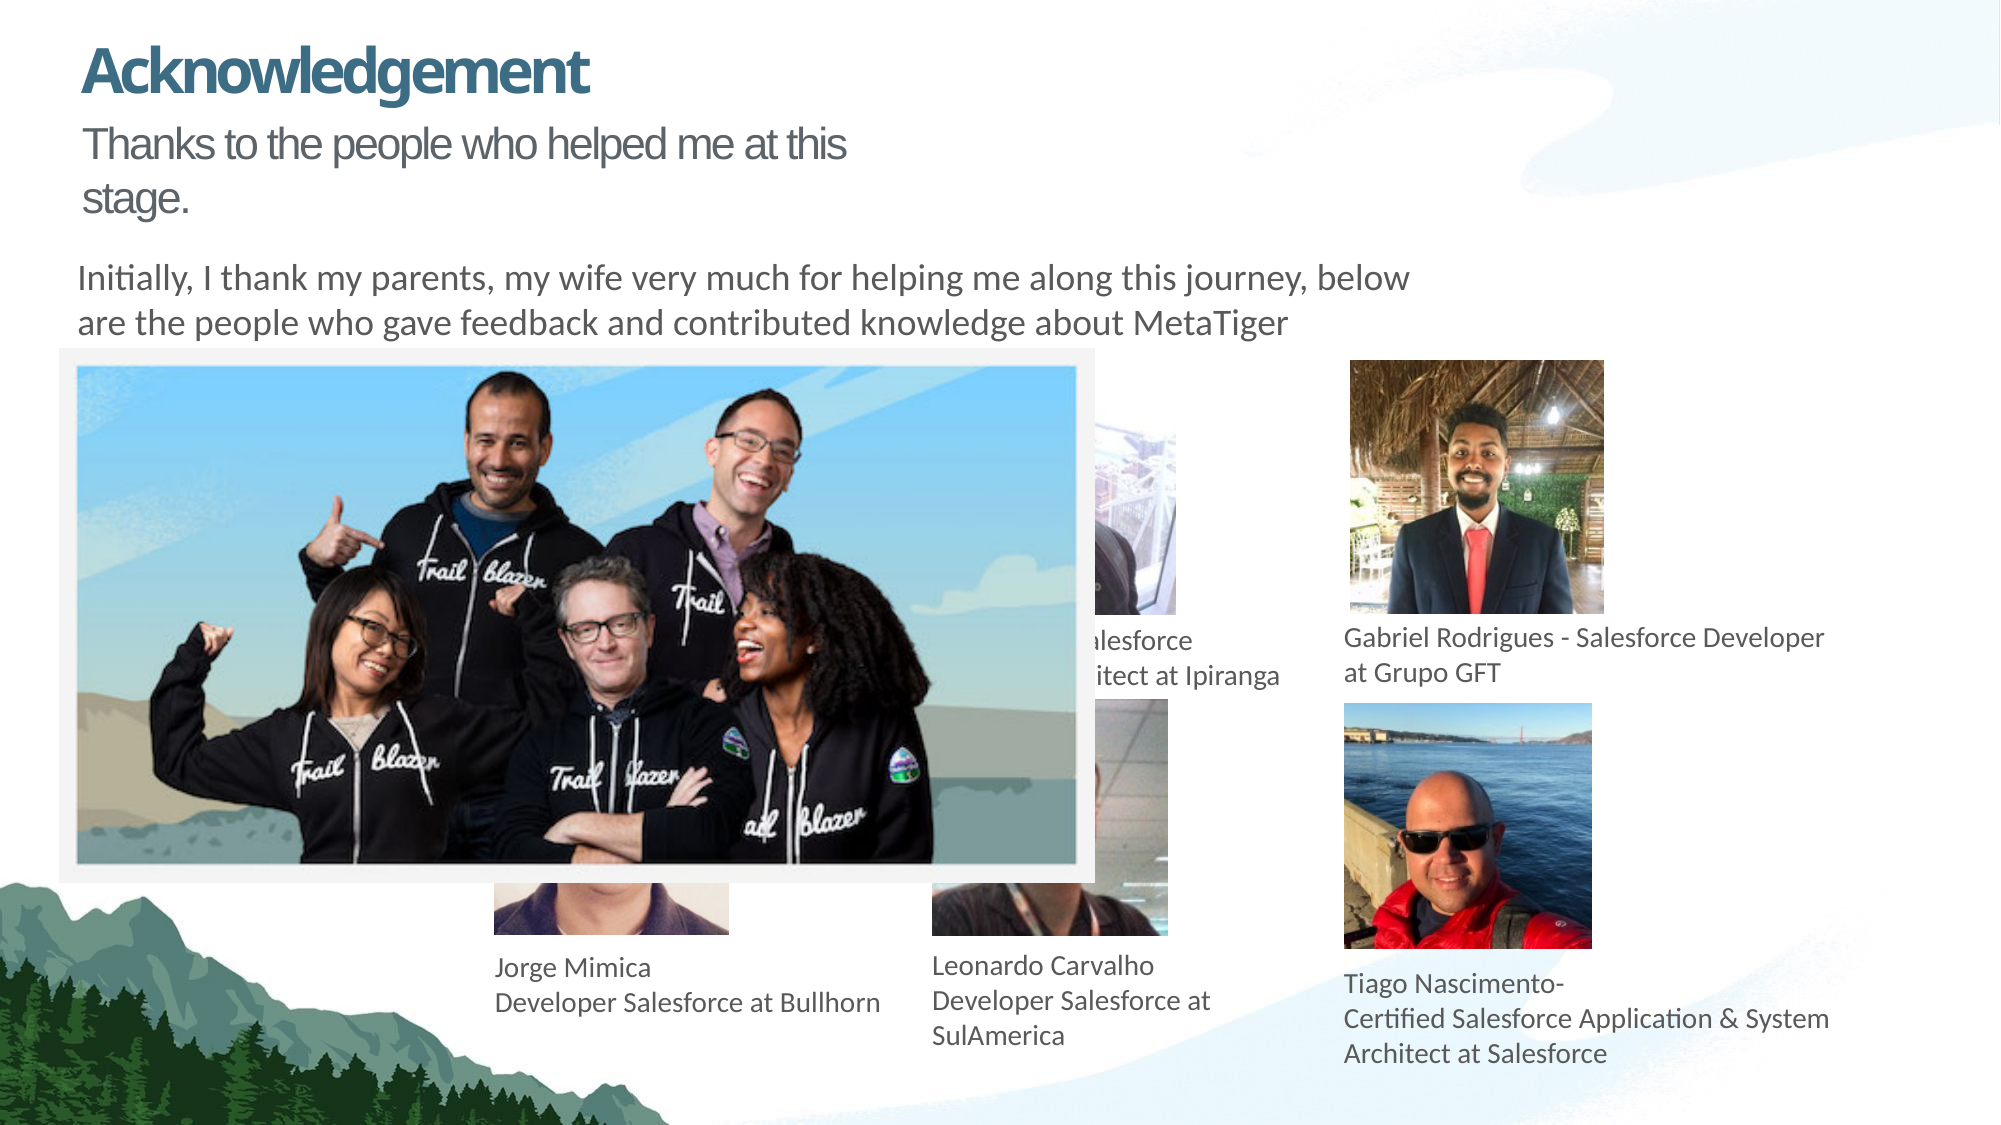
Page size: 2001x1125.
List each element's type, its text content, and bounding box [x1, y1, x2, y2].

text_box Leonardo Carvalho Developer Salesforce at SulAmerica [917, 893, 1339, 1059]
picture [1344, 703, 1592, 949]
picture [1349, 360, 1604, 615]
text_box Tiago Nascimento- Certified Salesforce Application & System Architect at Salesforce [1329, 912, 1855, 1077]
text_box Initially, I thank my parents, my wife very much for helping me along this journey, below are the people who gave feedback and contributed knowledge about MetaTiger [62, 200, 1463, 351]
title Acknowledgement Thanks to the people who helped me at this stage. [79, 17, 963, 200]
text_box Jorge Mimica Developer Salesforce at Bullhorn [479, 895, 913, 1026]
text_box Gabriel Rodrigues - Salesforce Developer at Grupo GFT [1329, 566, 1855, 697]
text_box Iuri Soares - Salesforce Solutions Architect at Ipiranga [1099, 568, 1437, 699]
text_box [0, 0, 2000, 1125]
picture [58, 348, 1176, 936]
